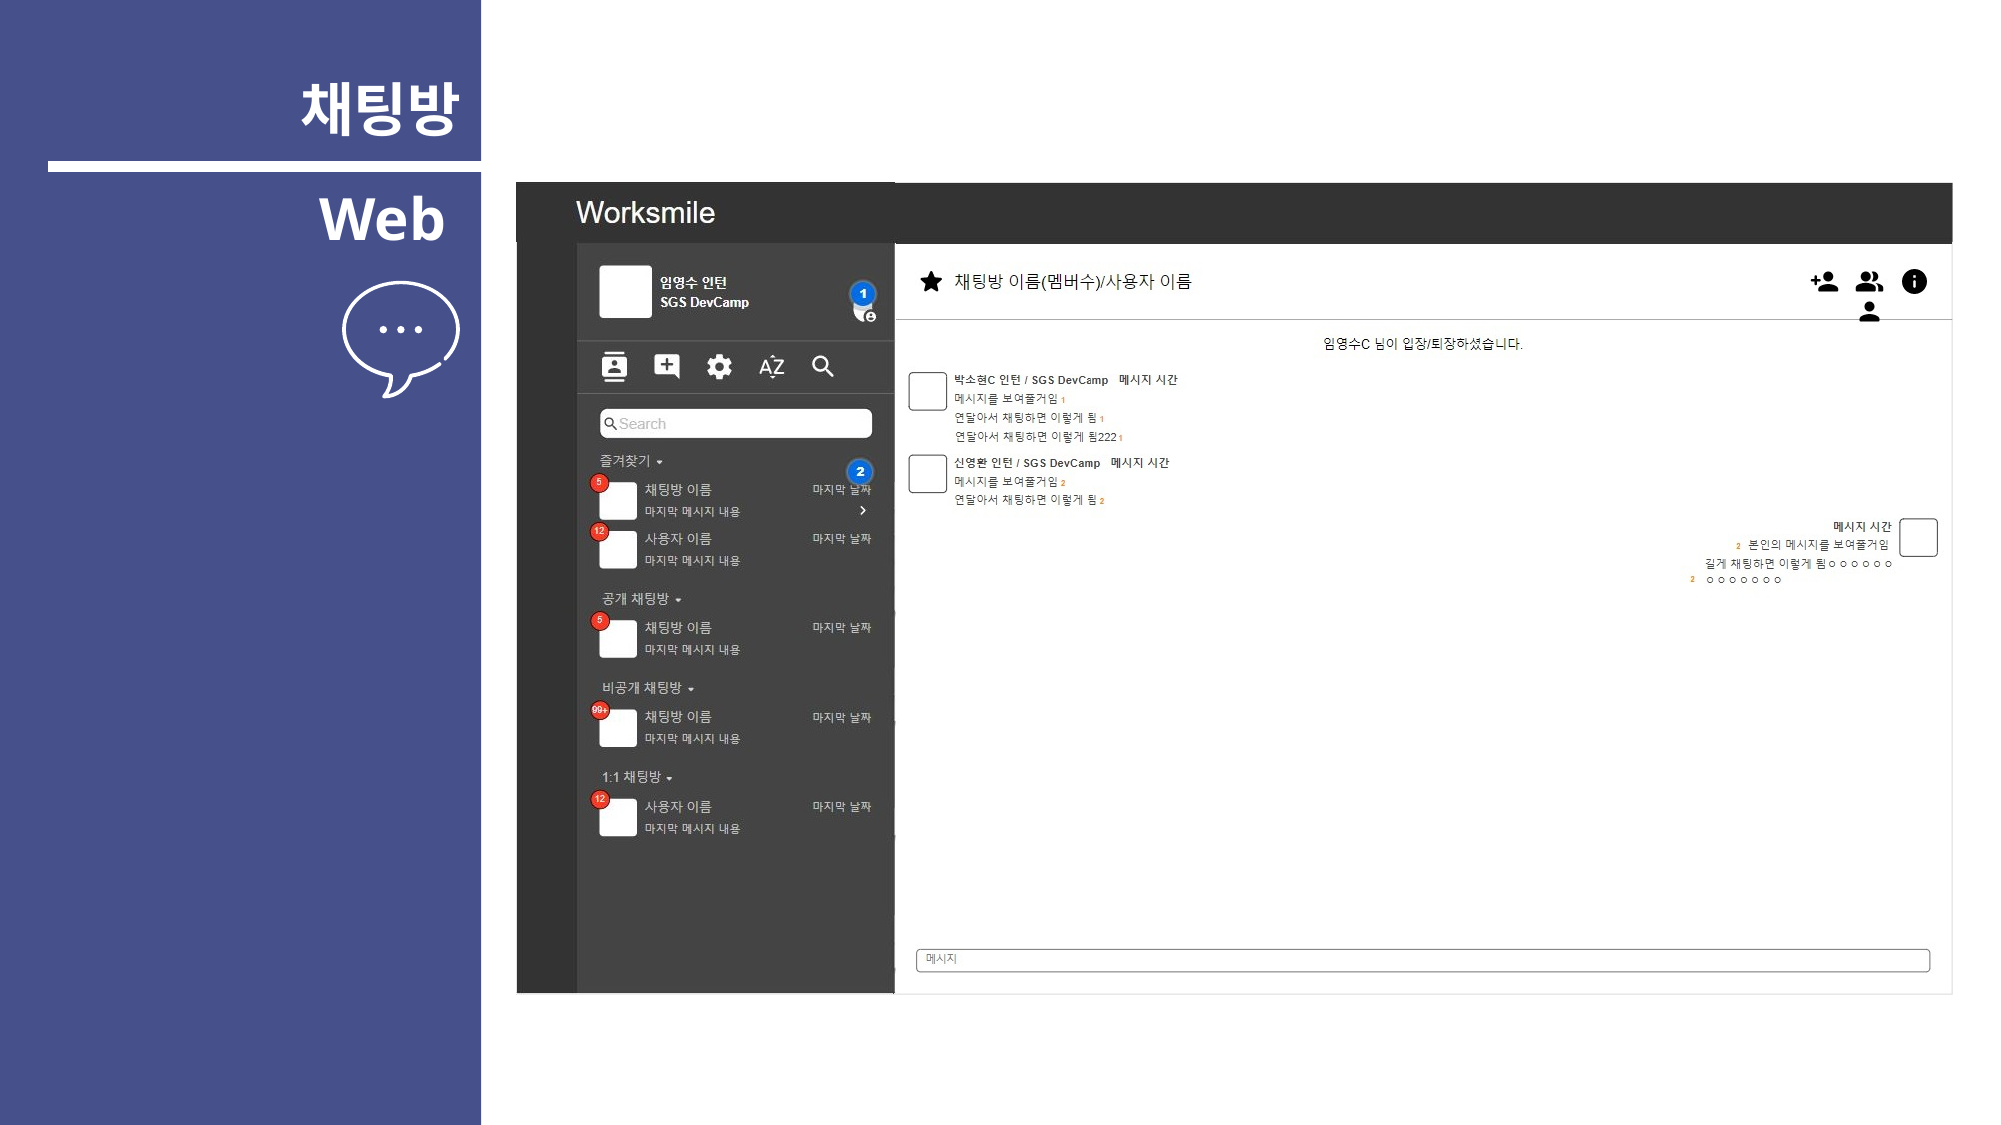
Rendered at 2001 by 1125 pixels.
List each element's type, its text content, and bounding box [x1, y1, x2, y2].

text_box [48, 161, 482, 172]
text_box Web [304, 174, 477, 260]
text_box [341, 280, 461, 399]
picture [516, 182, 1953, 995]
text_box 채팅방 [0, 57, 482, 159]
text_box [671, 160, 2000, 224]
